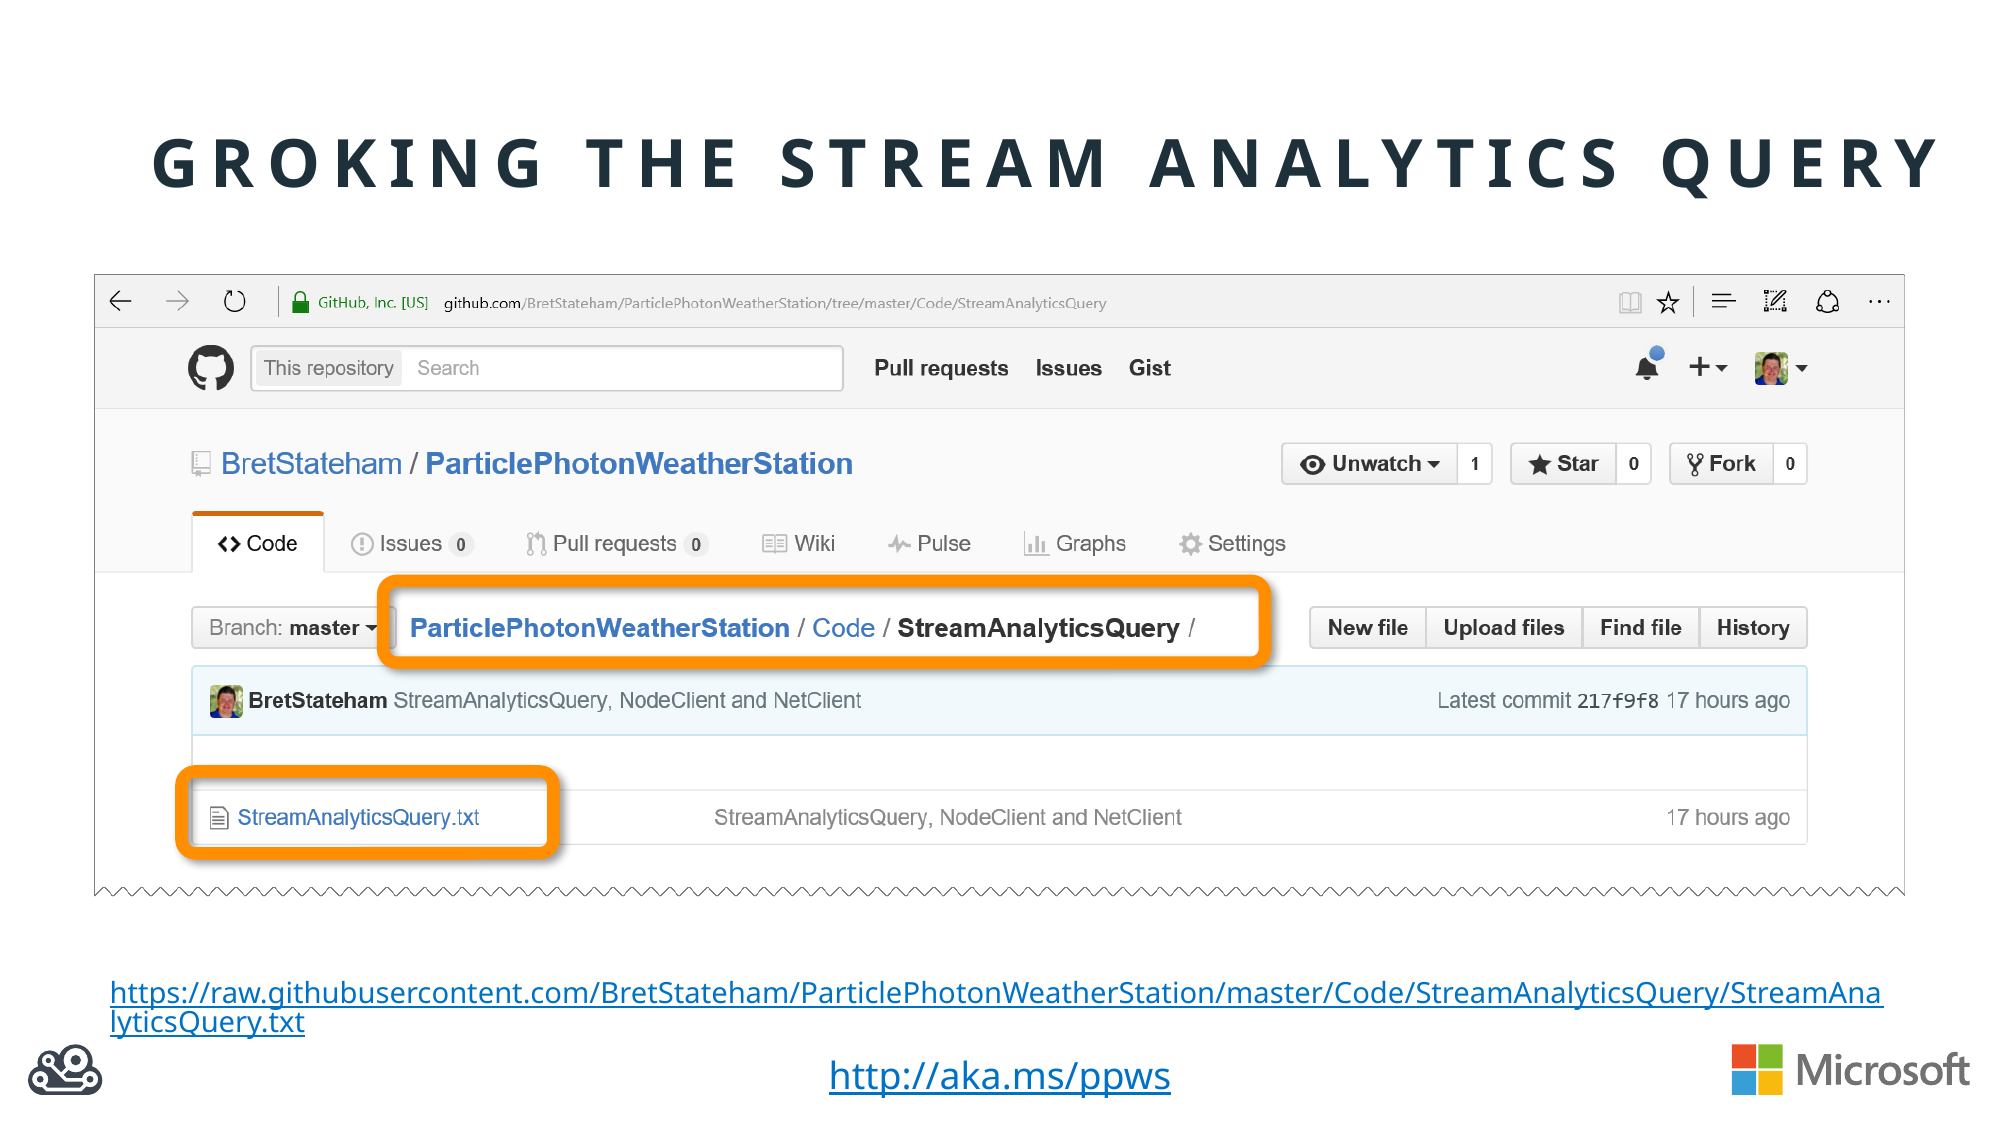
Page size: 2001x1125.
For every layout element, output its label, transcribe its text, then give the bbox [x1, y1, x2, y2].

text_box https://raw.githubusercontent.com/BretStateham/ParticlePhotonWeatherStation/master/Code/StreamAnalyticsQuery/StreamAnalyticsQuery.txt [94, 966, 1905, 1022]
picture [94, 274, 1905, 898]
title Groking the stream analytics query [135, 57, 2000, 275]
